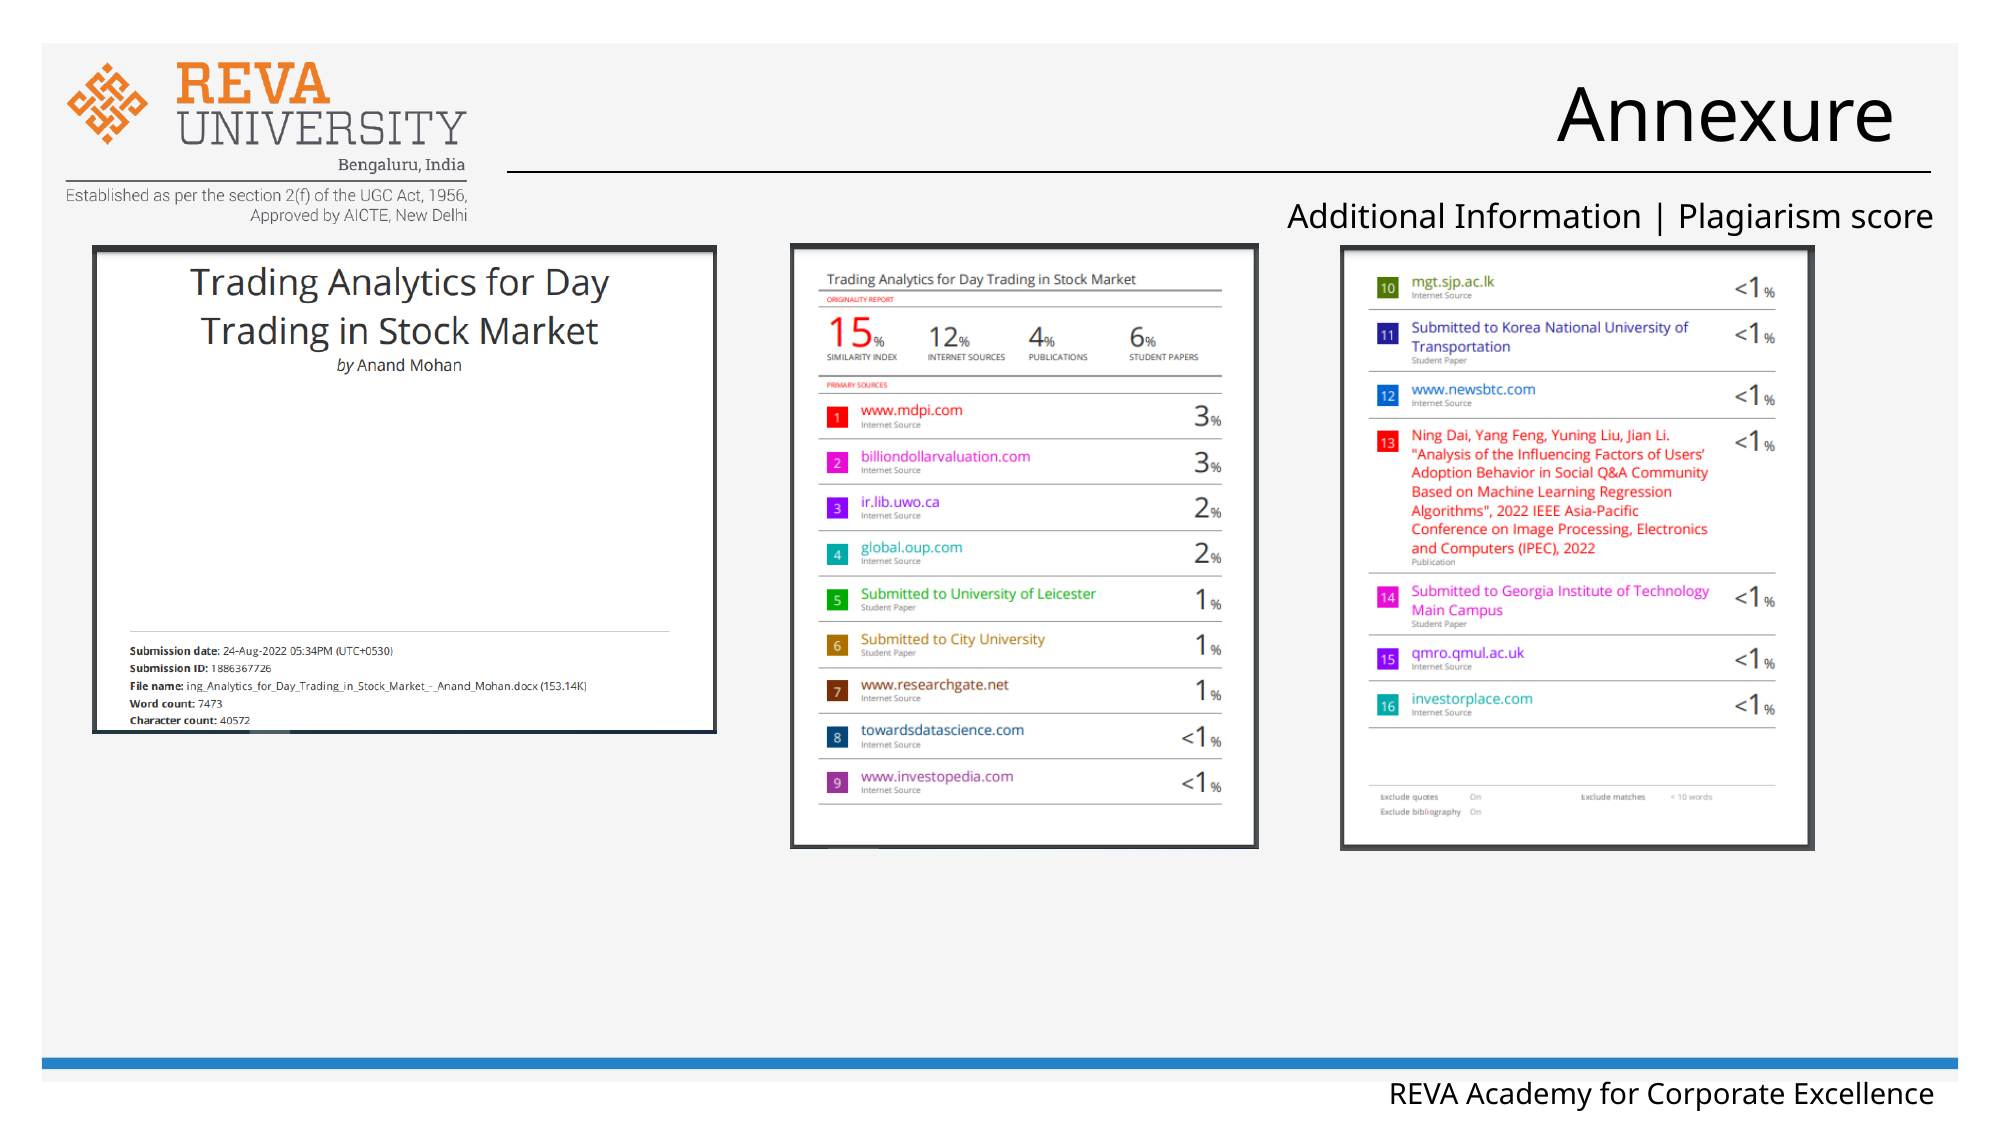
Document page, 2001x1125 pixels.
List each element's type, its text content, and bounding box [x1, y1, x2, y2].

picture [65, 62, 467, 224]
picture [92, 245, 717, 735]
title Annexure [555, 62, 1931, 173]
text_box Additional Information | Plagiarism score [1231, 187, 1950, 243]
picture [1339, 245, 1815, 851]
picture [790, 243, 1259, 849]
